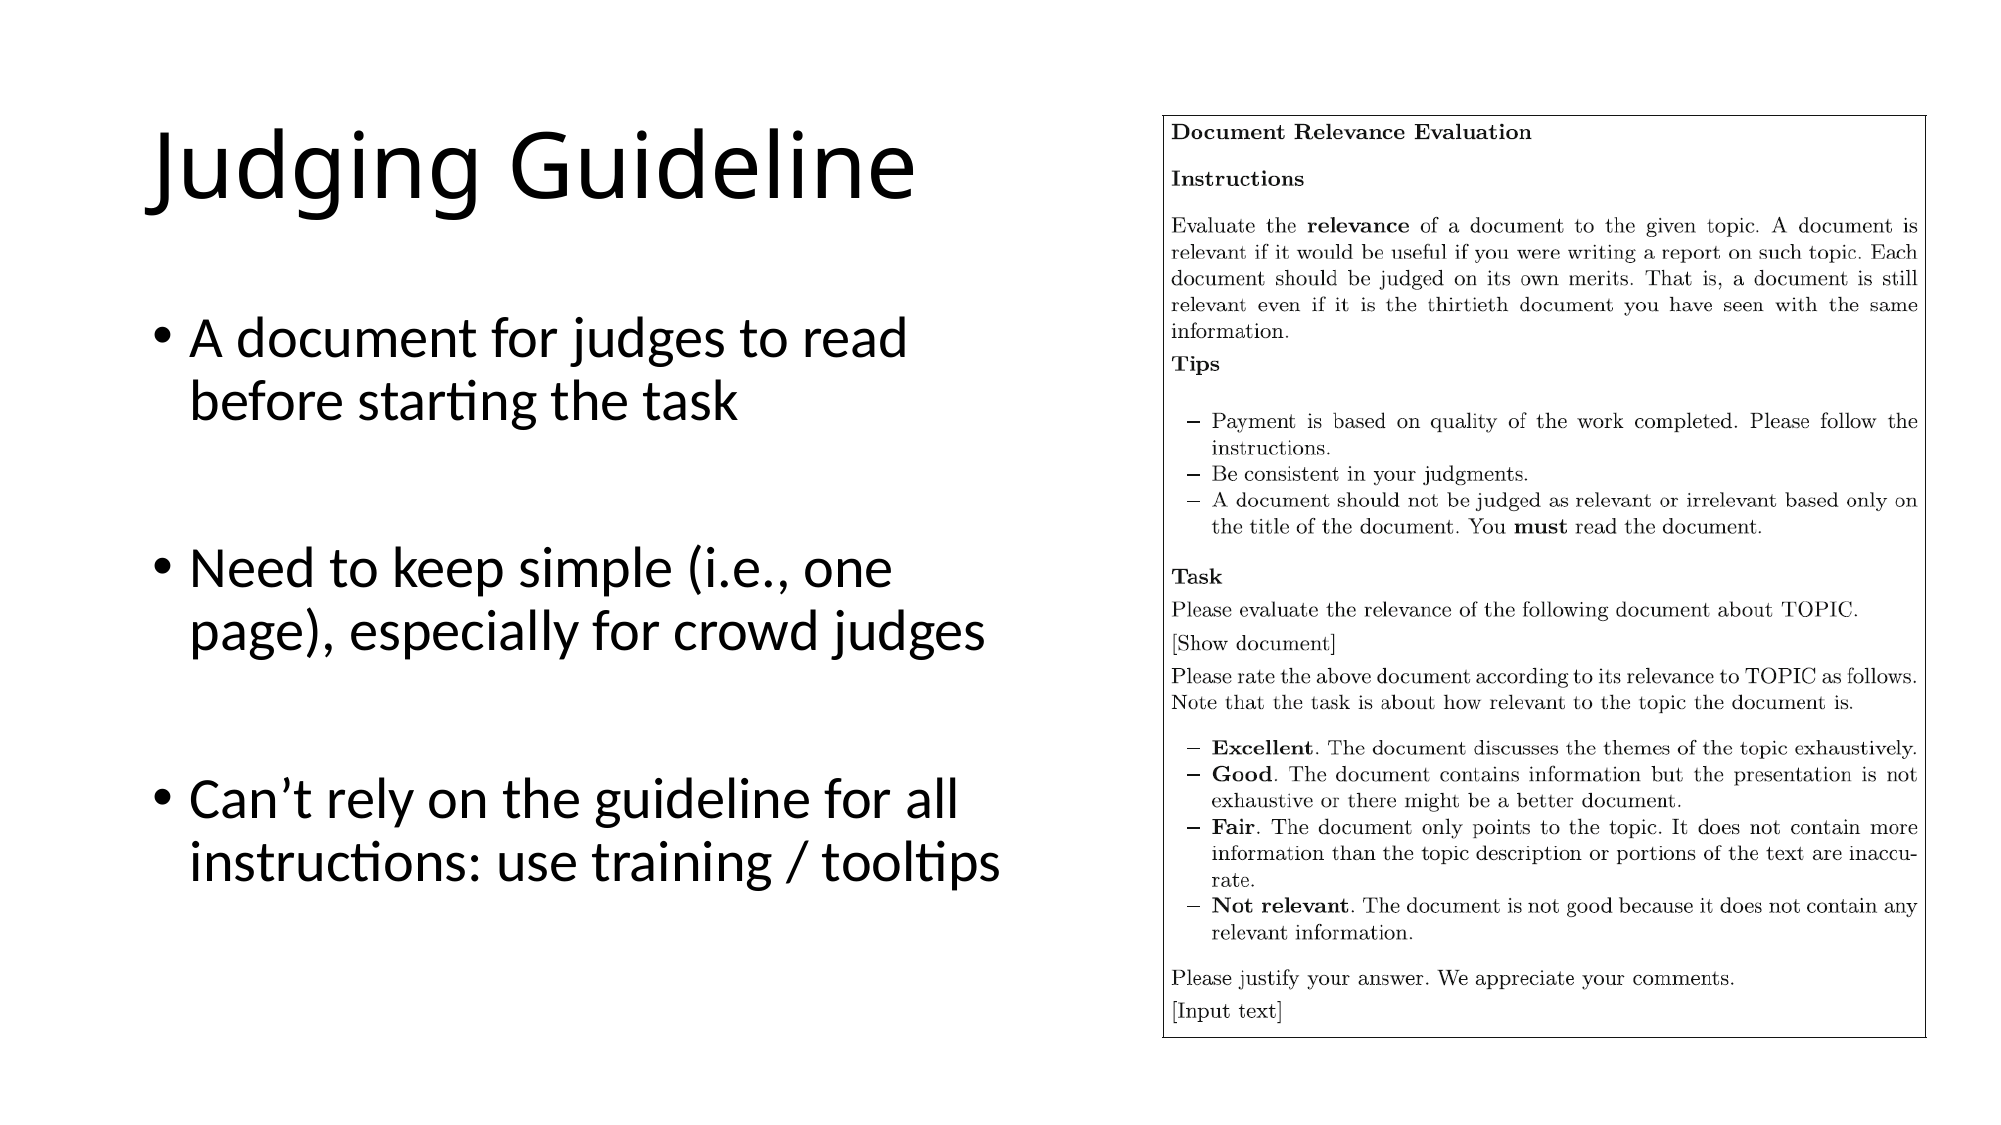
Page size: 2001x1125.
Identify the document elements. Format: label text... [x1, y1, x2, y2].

title Judging Guideline [137, 59, 1863, 278]
list A document for judges to read before starting the task Need to keep simple (i.e., one page), especially for crowd judges Can’t rely on the guideline for all instructions: use training / tooltips [137, 299, 1024, 1014]
picture [1149, 111, 1943, 1043]
